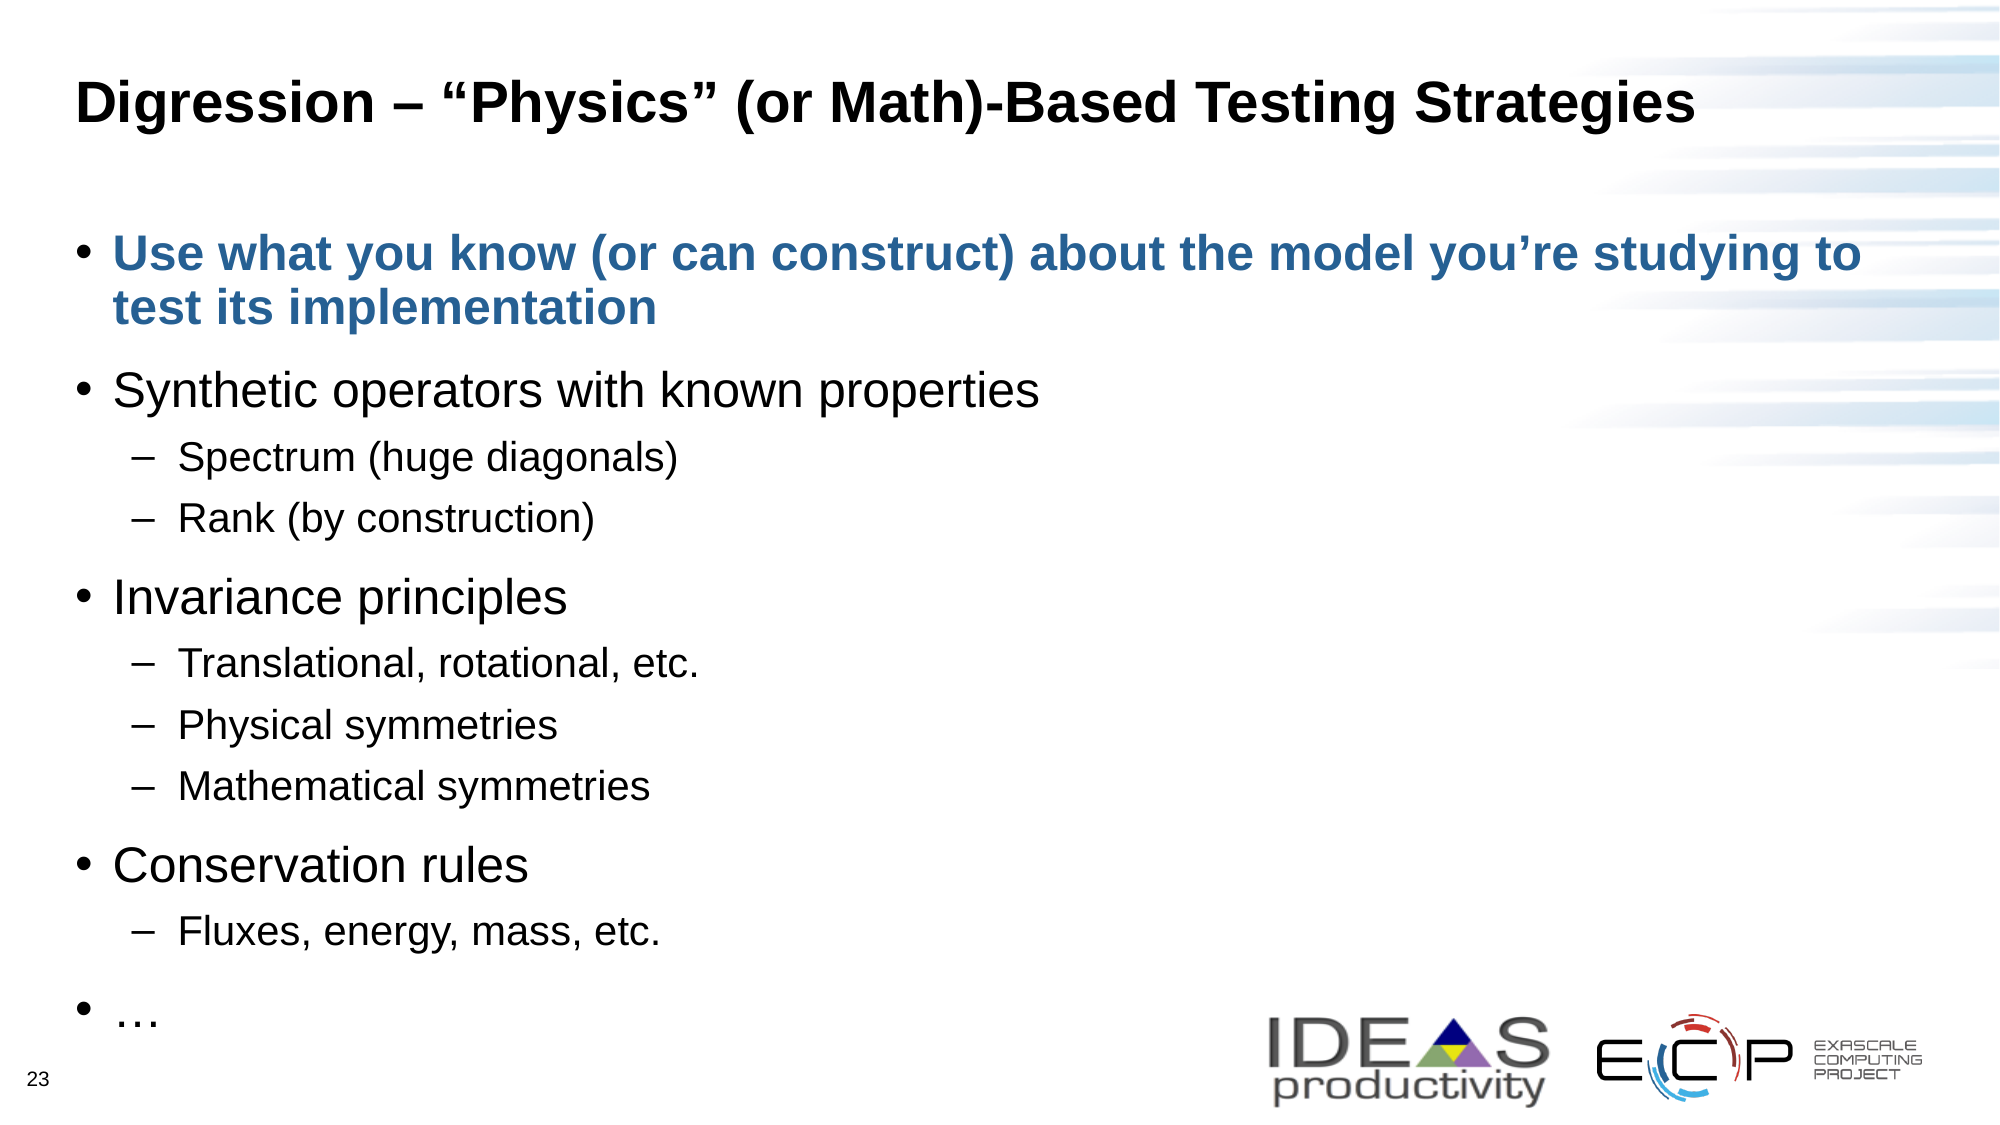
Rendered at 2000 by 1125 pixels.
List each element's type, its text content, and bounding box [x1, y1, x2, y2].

picture [1597, 1014, 1922, 1102]
picture [1257, 1009, 1560, 1115]
title Digression – “Physics” (or Math)-Based Testing Strategies [59, 67, 1926, 218]
list Use what you know (or can construct) about the model you’re studying to test its implementation Synthetic operators with known properties Spectrum (huge diagonals) Rank (by construction) Invariance principles Translational, rotational, etc. Physical symmetries Mathematical symmetries Conservation rules Fluxes, energy, mass, etc. … [59, 219, 1926, 885]
picture [1531, 0, 2000, 669]
